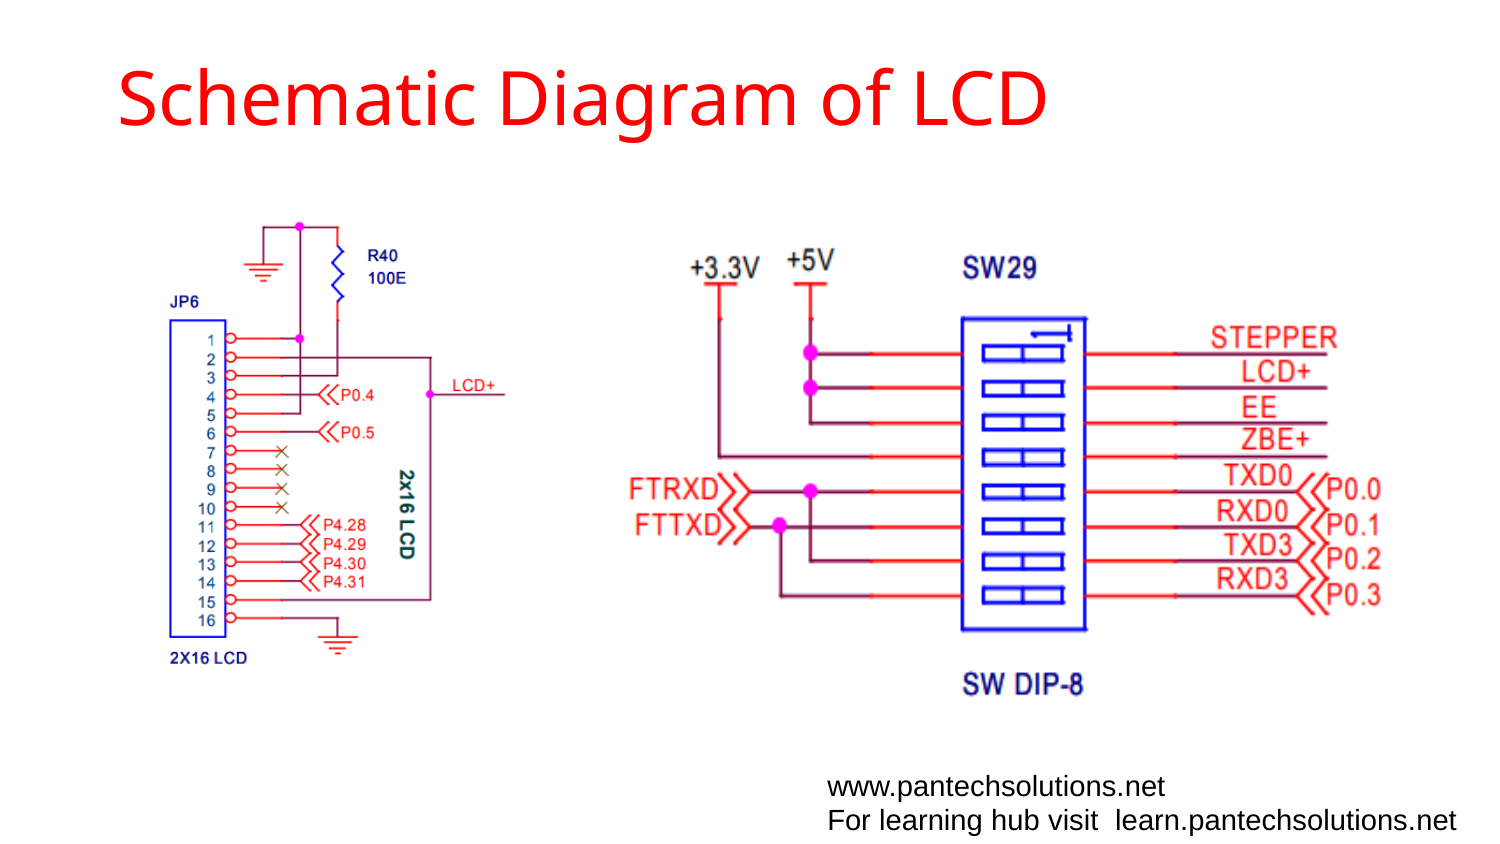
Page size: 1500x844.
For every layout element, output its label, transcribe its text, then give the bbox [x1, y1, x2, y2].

slide_number www.pantechsolutions.net For learning hub visit learn.pantechsolutions.net [812, 759, 1500, 797]
picture [102, 185, 1450, 741]
title Schematic Diagram of LCD [102, 35, 1500, 130]
